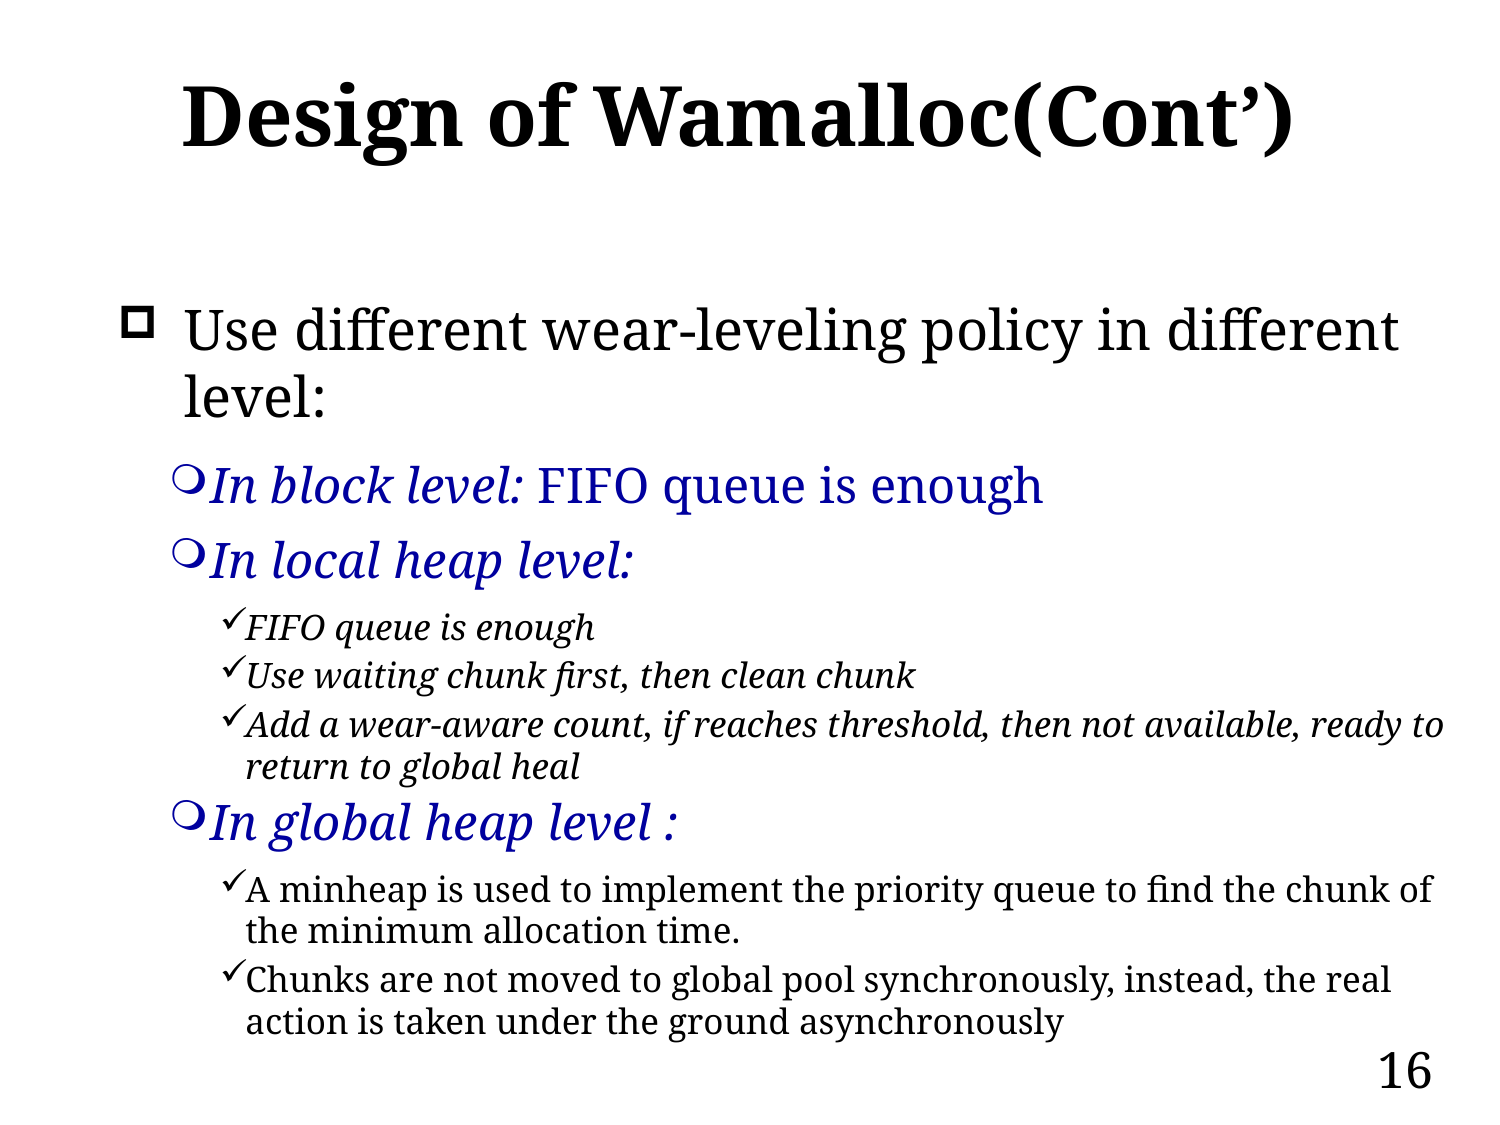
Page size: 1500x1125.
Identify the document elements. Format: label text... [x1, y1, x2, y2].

text_box Use different wear-leveling policy in different level: In block level: FIFO queue is enough In local heap level: FIFO queue is enough Use waiting chunk first, then clean chunk Add a wear-aware count, if reaches threshold, then not available, ready to return to global heal In global heap level : A minheap is used to implement the priority queue to find the chunk of the minimum allocation time. Chunks are not moved to global pool synchronously, instead, the real action is taken under the ground asynchronously [103, 287, 1481, 1057]
slide_number 16 [1059, 1057, 1449, 1103]
title Design of Wamalloc(Cont’) [30, 36, 1449, 202]
